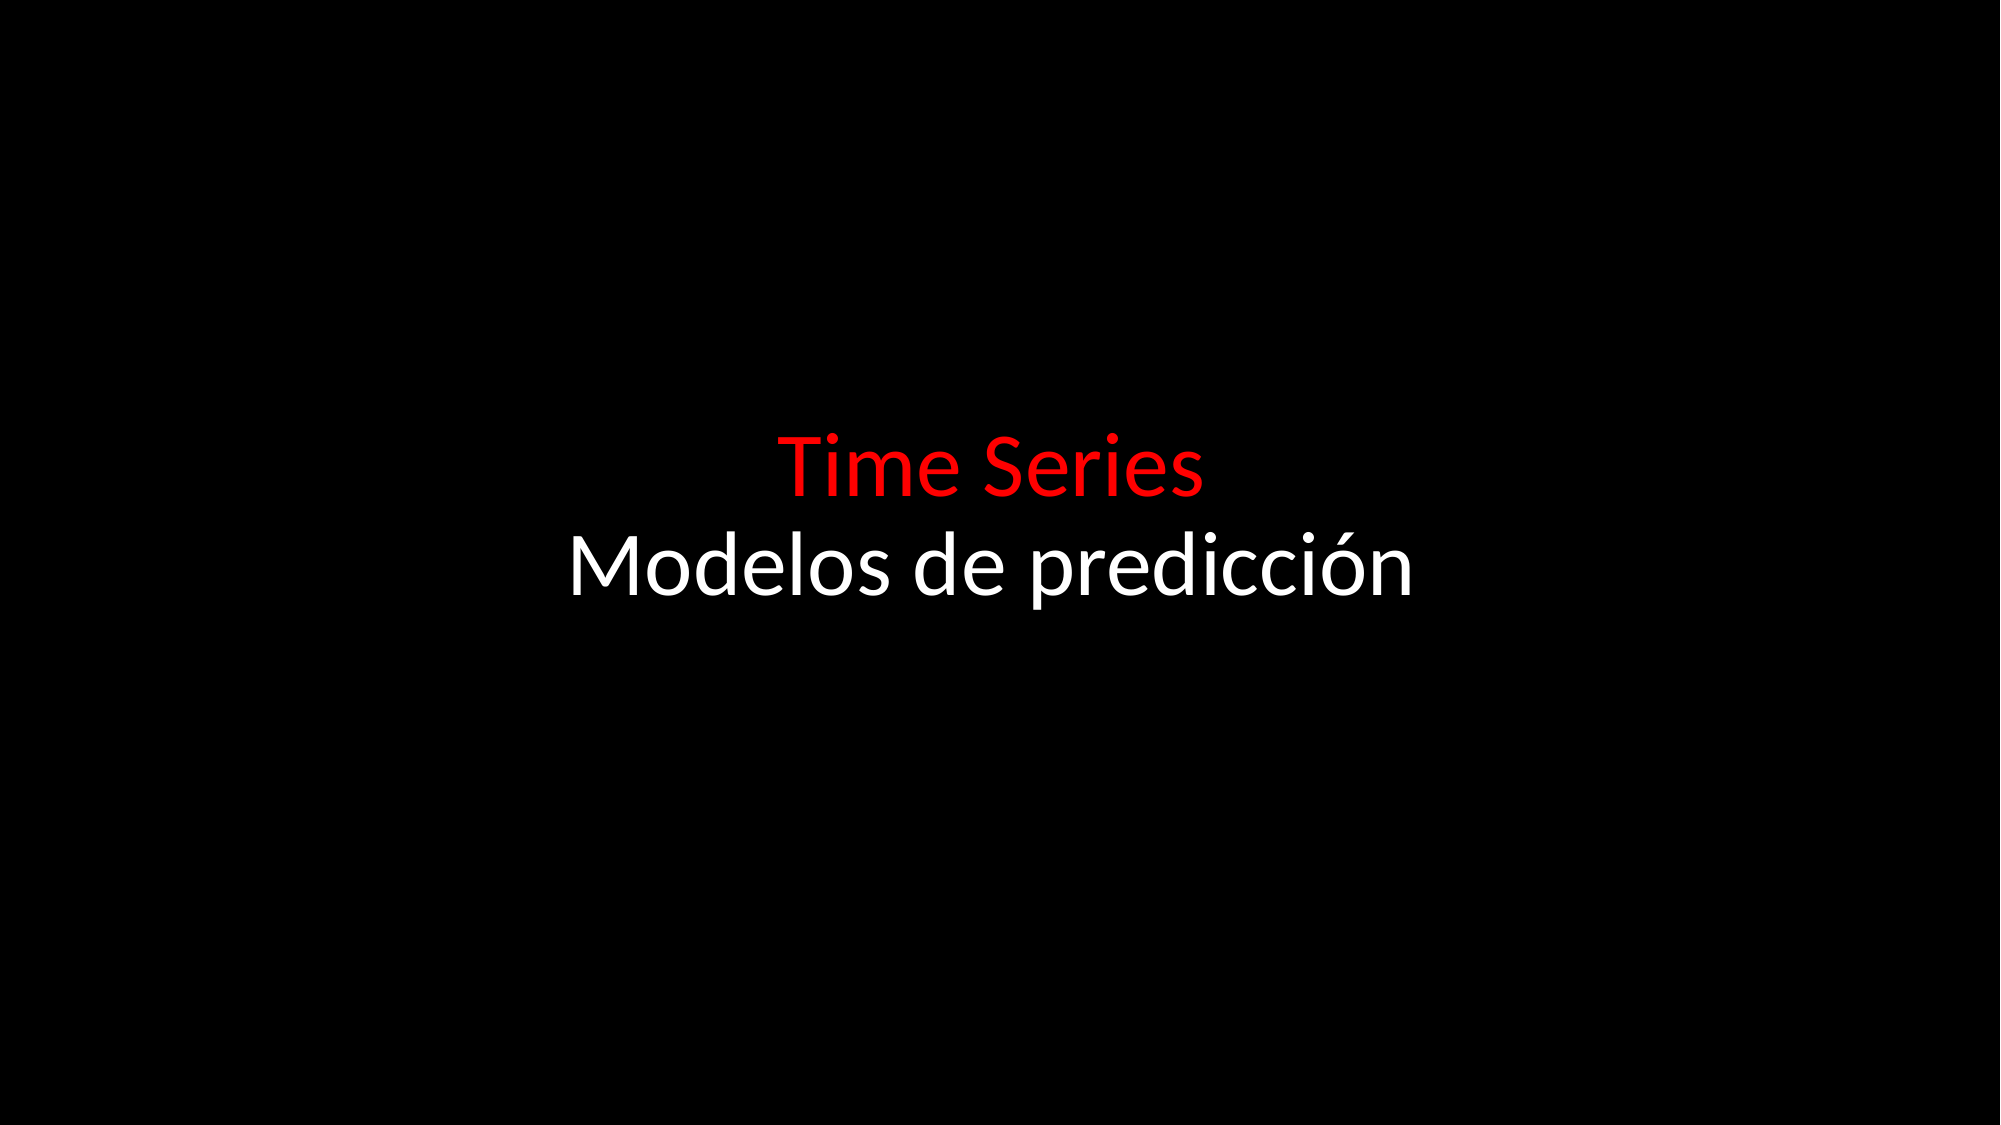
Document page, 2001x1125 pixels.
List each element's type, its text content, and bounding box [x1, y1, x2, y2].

title Time Series Modelos de predicción [129, 307, 1855, 726]
